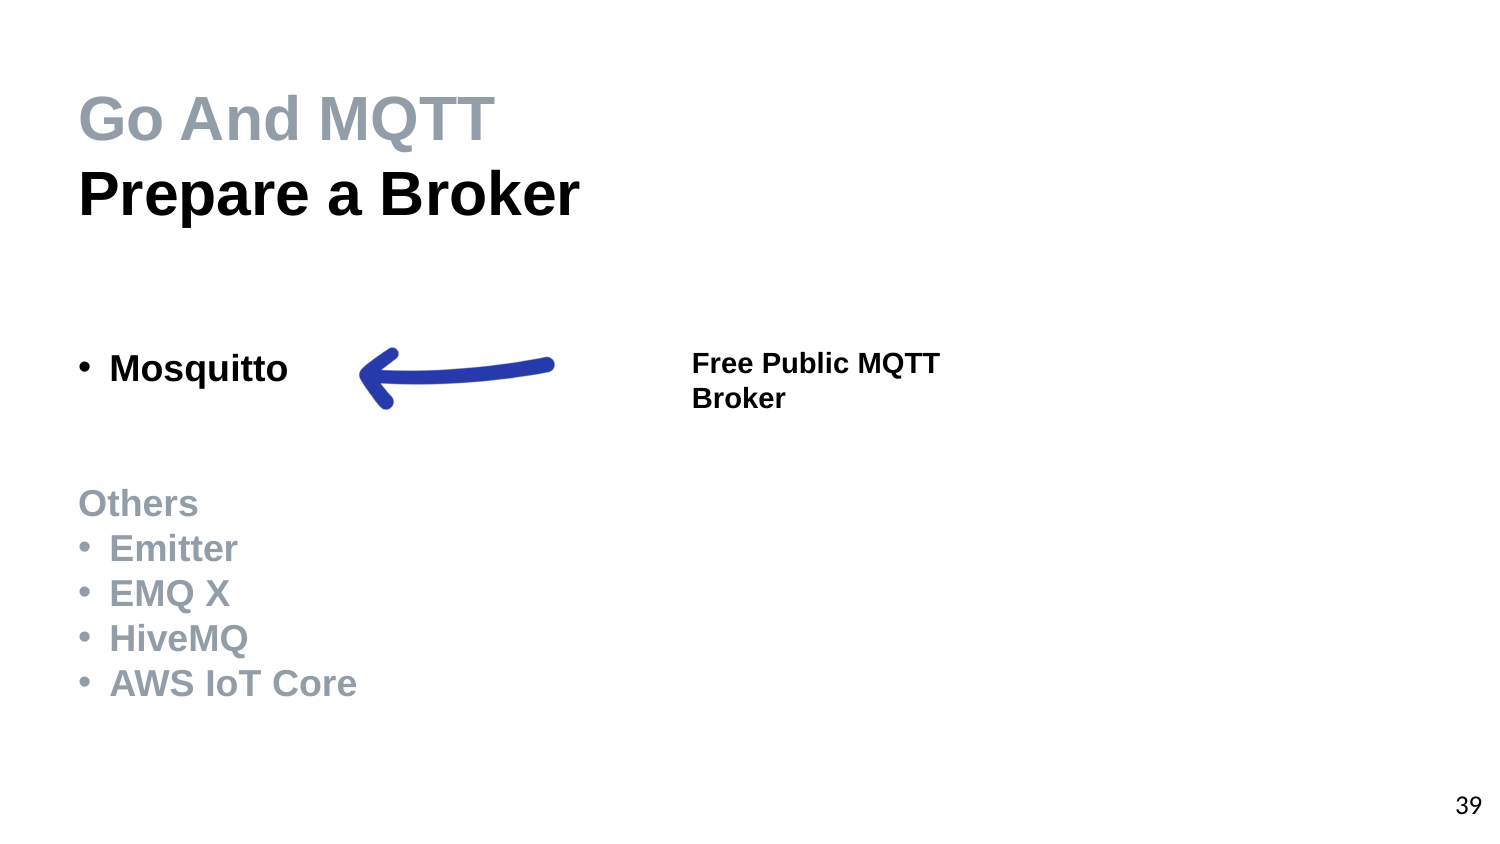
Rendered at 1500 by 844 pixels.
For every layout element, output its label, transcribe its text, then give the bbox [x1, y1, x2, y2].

slide_number ‹#› [1440, 780, 1500, 830]
text_box Go And MQTT Prepare a Broker [78, 77, 1422, 294]
text_box Free Public MQTT Broker [691, 344, 1042, 378]
picture [358, 279, 557, 479]
text_box Mosquitto Others Emitter EMQ X HiveMQ AWS IoT Core [78, 344, 368, 688]
